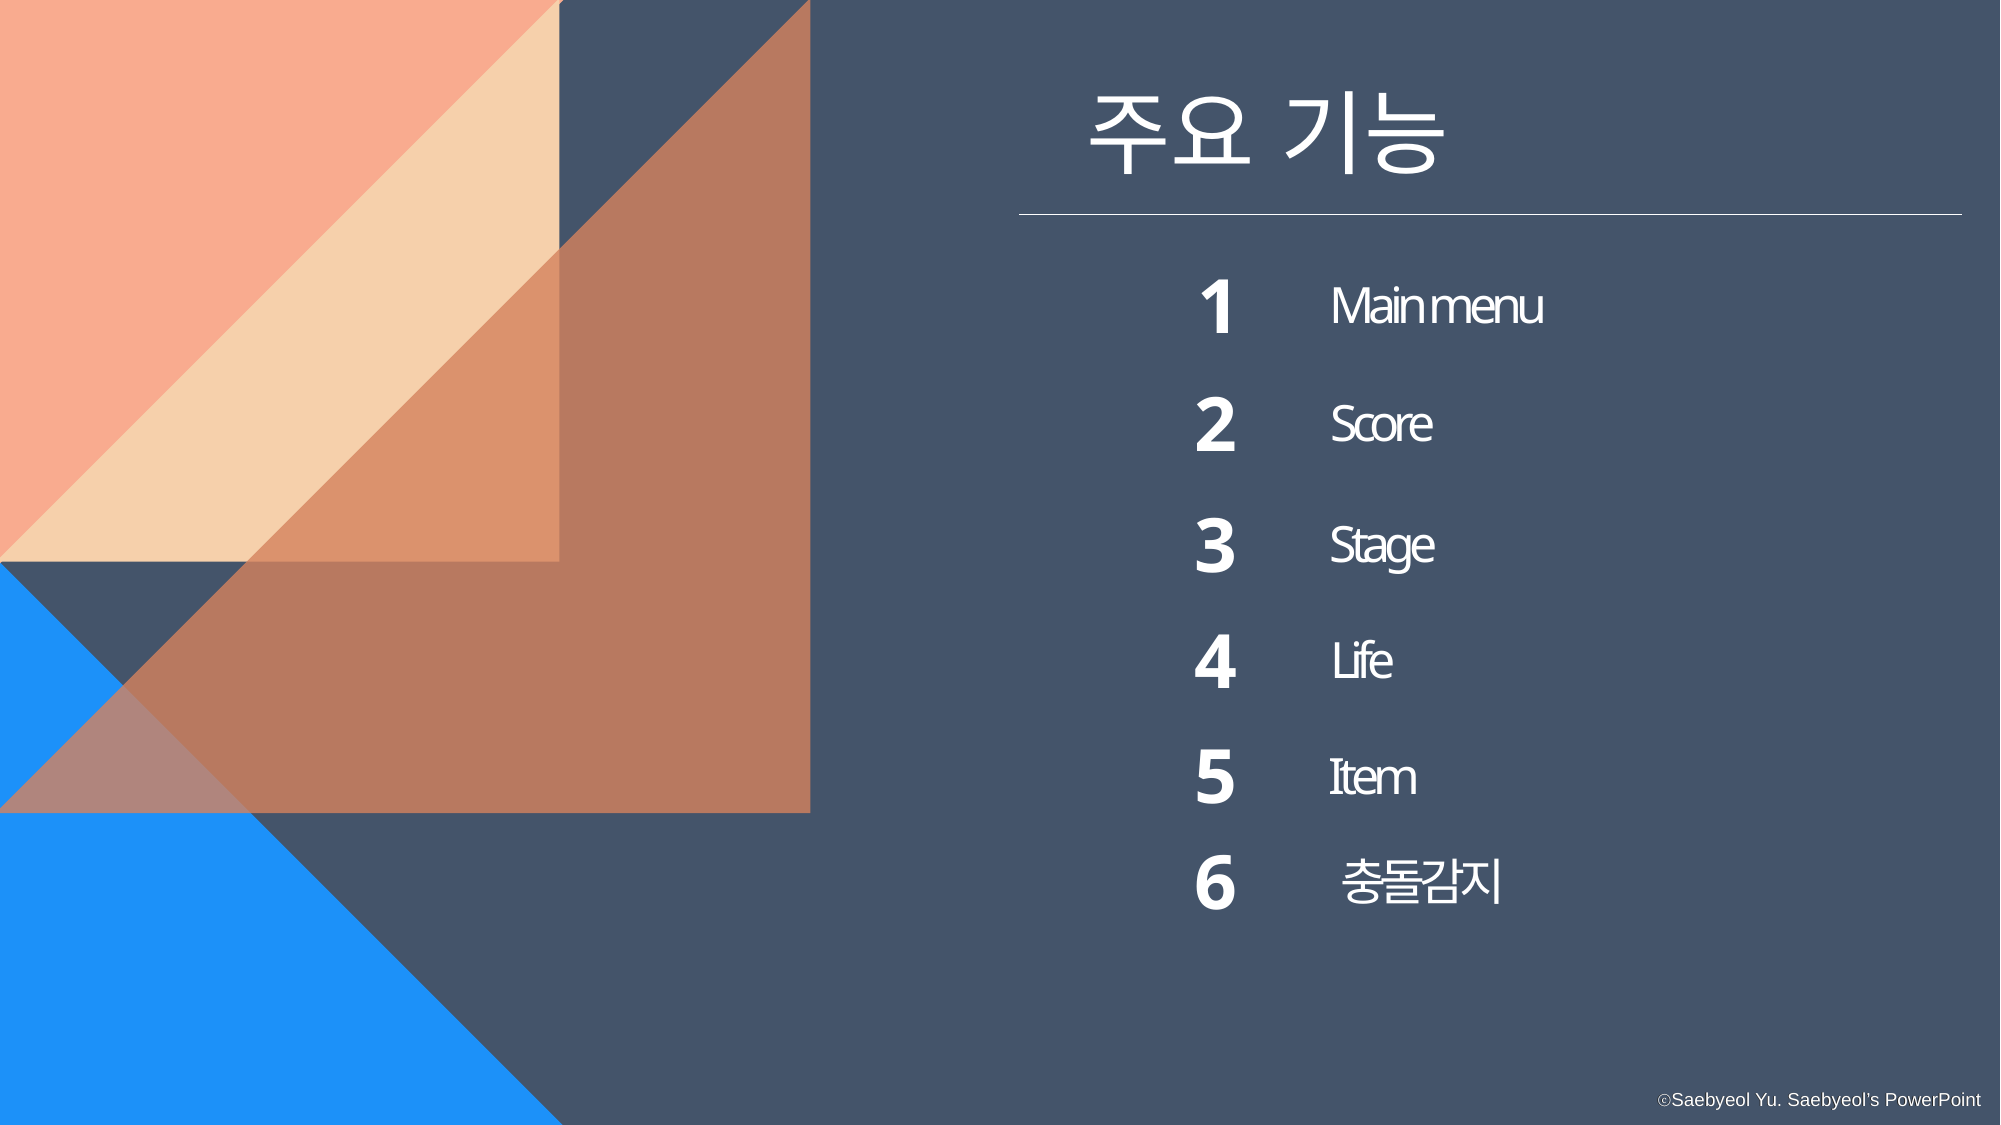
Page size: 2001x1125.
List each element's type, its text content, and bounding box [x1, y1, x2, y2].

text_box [1182, 489, 1447, 596]
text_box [1182, 827, 1533, 934]
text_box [1182, 250, 1557, 355]
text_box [0, 0, 811, 1125]
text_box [1182, 721, 1428, 827]
text_box ⓒSaebyeol Yu. Saebyeol’s PowerPoint [1642, 1080, 1996, 1118]
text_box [1182, 369, 1446, 476]
text_box 주요 기능 [1071, 68, 1465, 193]
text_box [1182, 605, 1406, 712]
